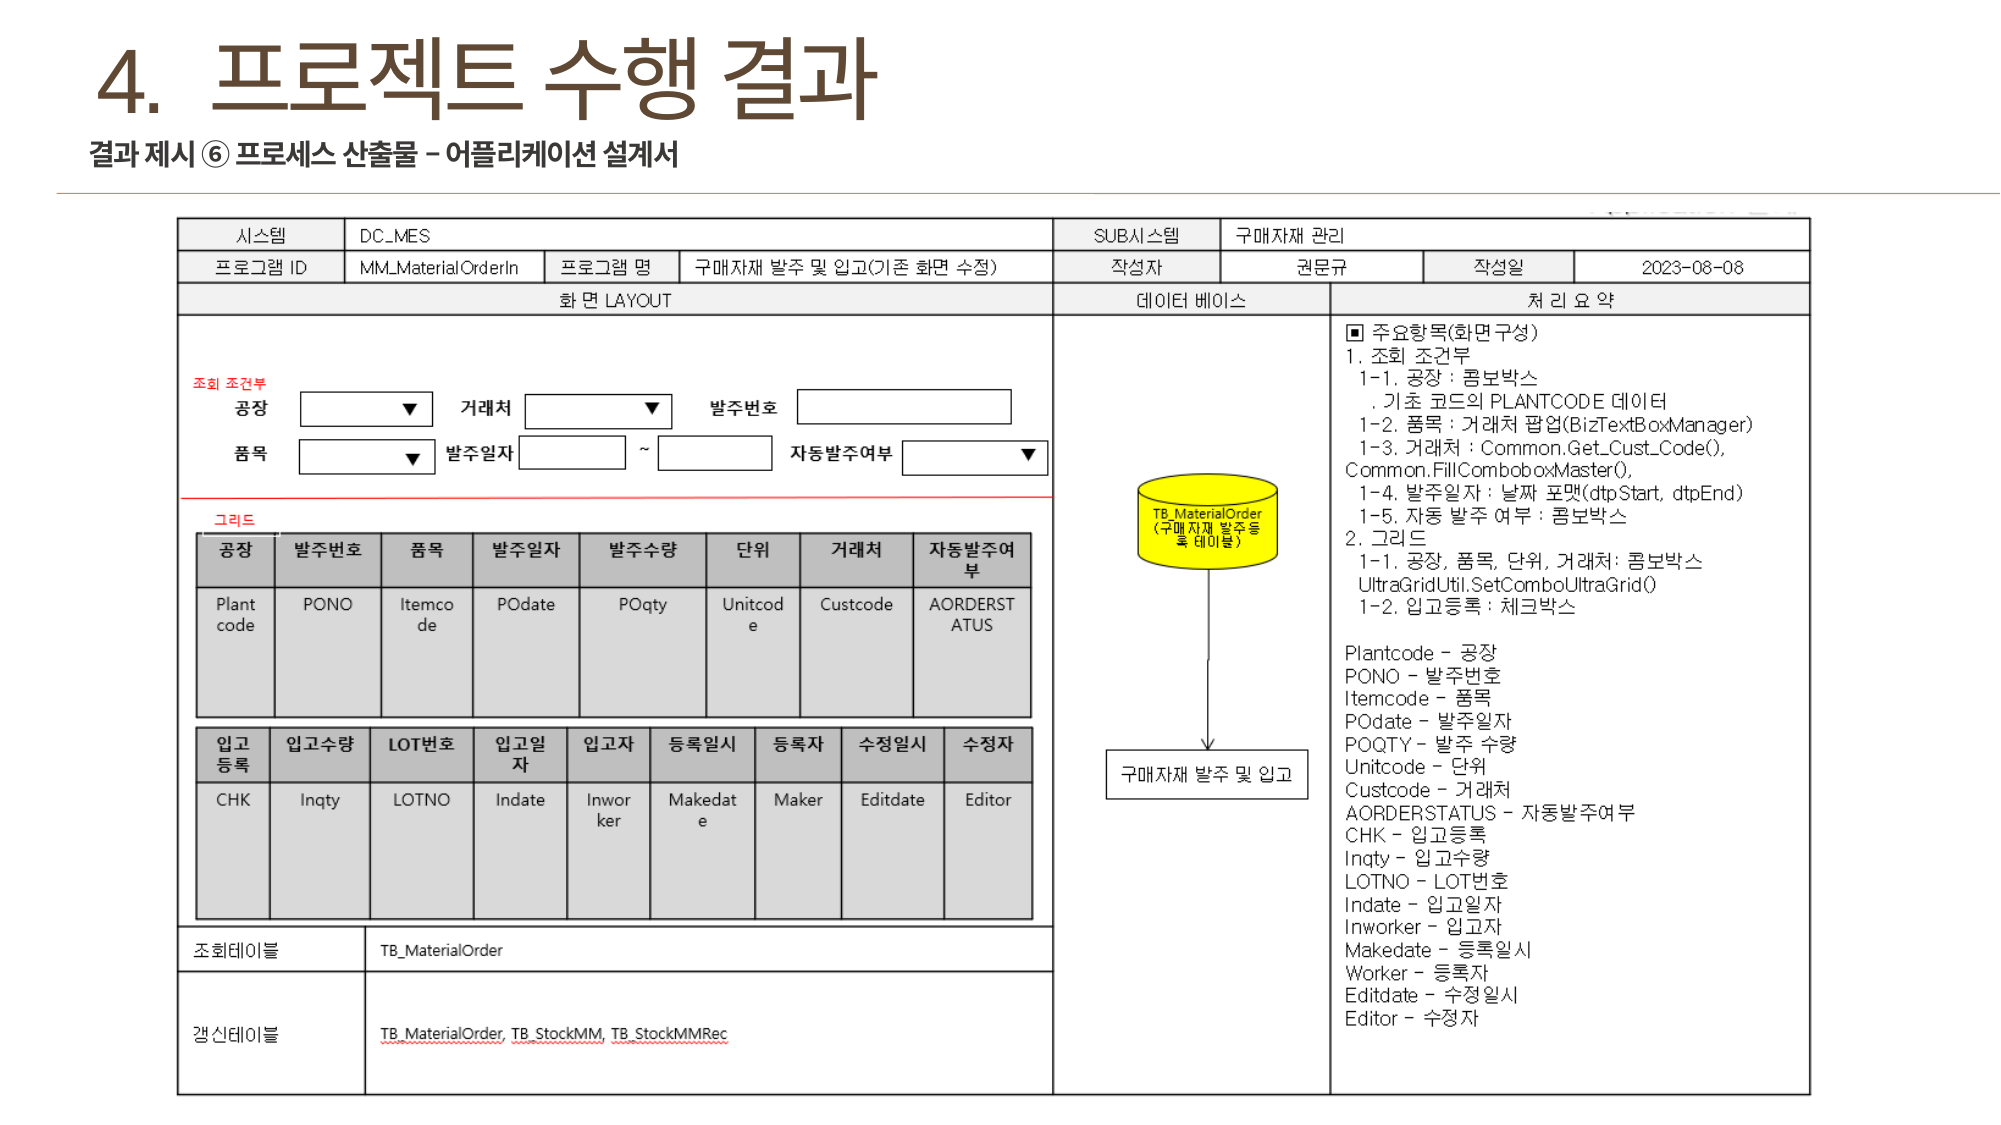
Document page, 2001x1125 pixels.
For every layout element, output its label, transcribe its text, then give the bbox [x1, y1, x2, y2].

picture [172, 212, 1814, 1099]
text_box 결과 제시 ⑥ 프로세스 산출물 – 어플리케이션 설계서 [73, 129, 816, 179]
text_box 4. 프로젝트 수행 결과 [81, 13, 897, 139]
